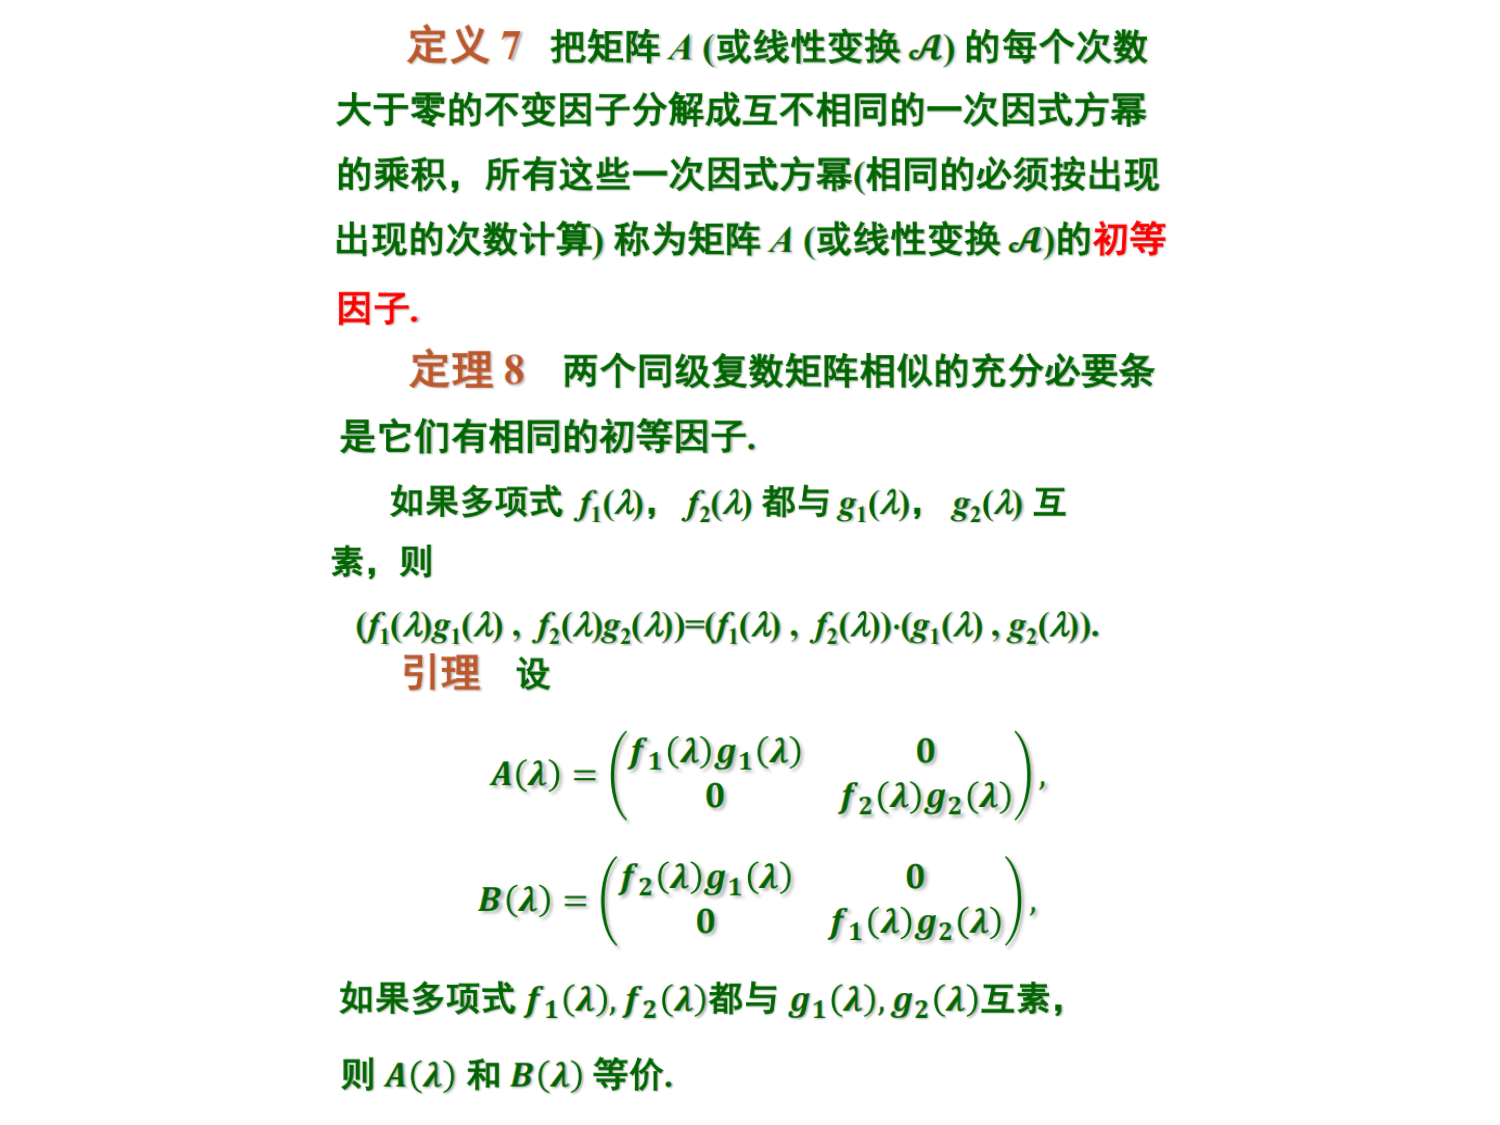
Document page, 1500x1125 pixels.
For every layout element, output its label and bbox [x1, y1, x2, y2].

picture [327, 17, 1173, 327]
picture [336, 341, 1164, 462]
picture [327, 477, 1106, 1098]
